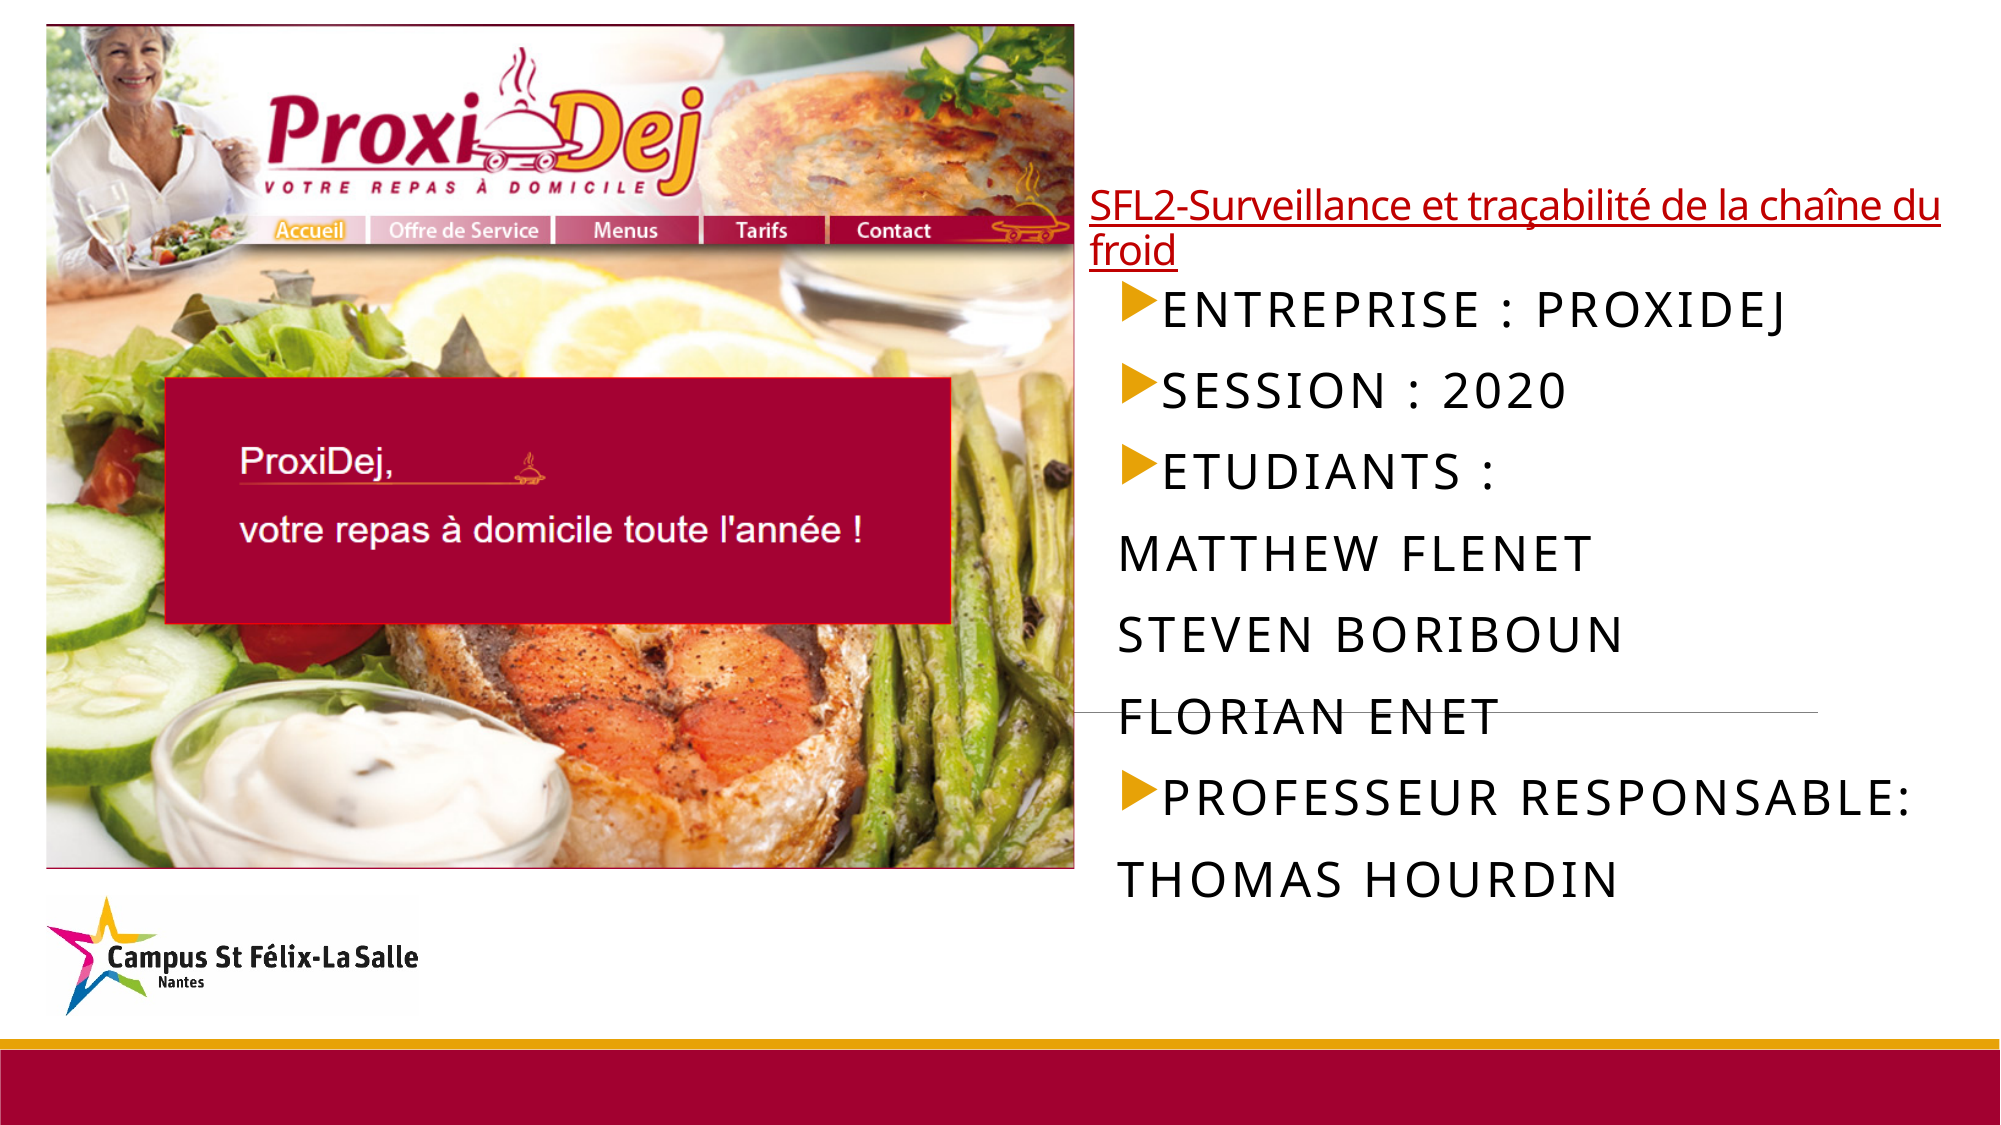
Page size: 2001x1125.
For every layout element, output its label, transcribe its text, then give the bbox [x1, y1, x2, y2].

picture [45, 895, 419, 1016]
picture [45, 23, 1075, 870]
title SFL2-Surveillance et traçabilité de la chaîne du froid [1084, 99, 2000, 361]
subtitle Entreprise : ProxiDej Session : 2020 Etudiants : Matthew FLENET Steven BORIBOUN Florian ENET Professeur Responsable: Thomas HOURDIN [1102, 277, 1954, 917]
